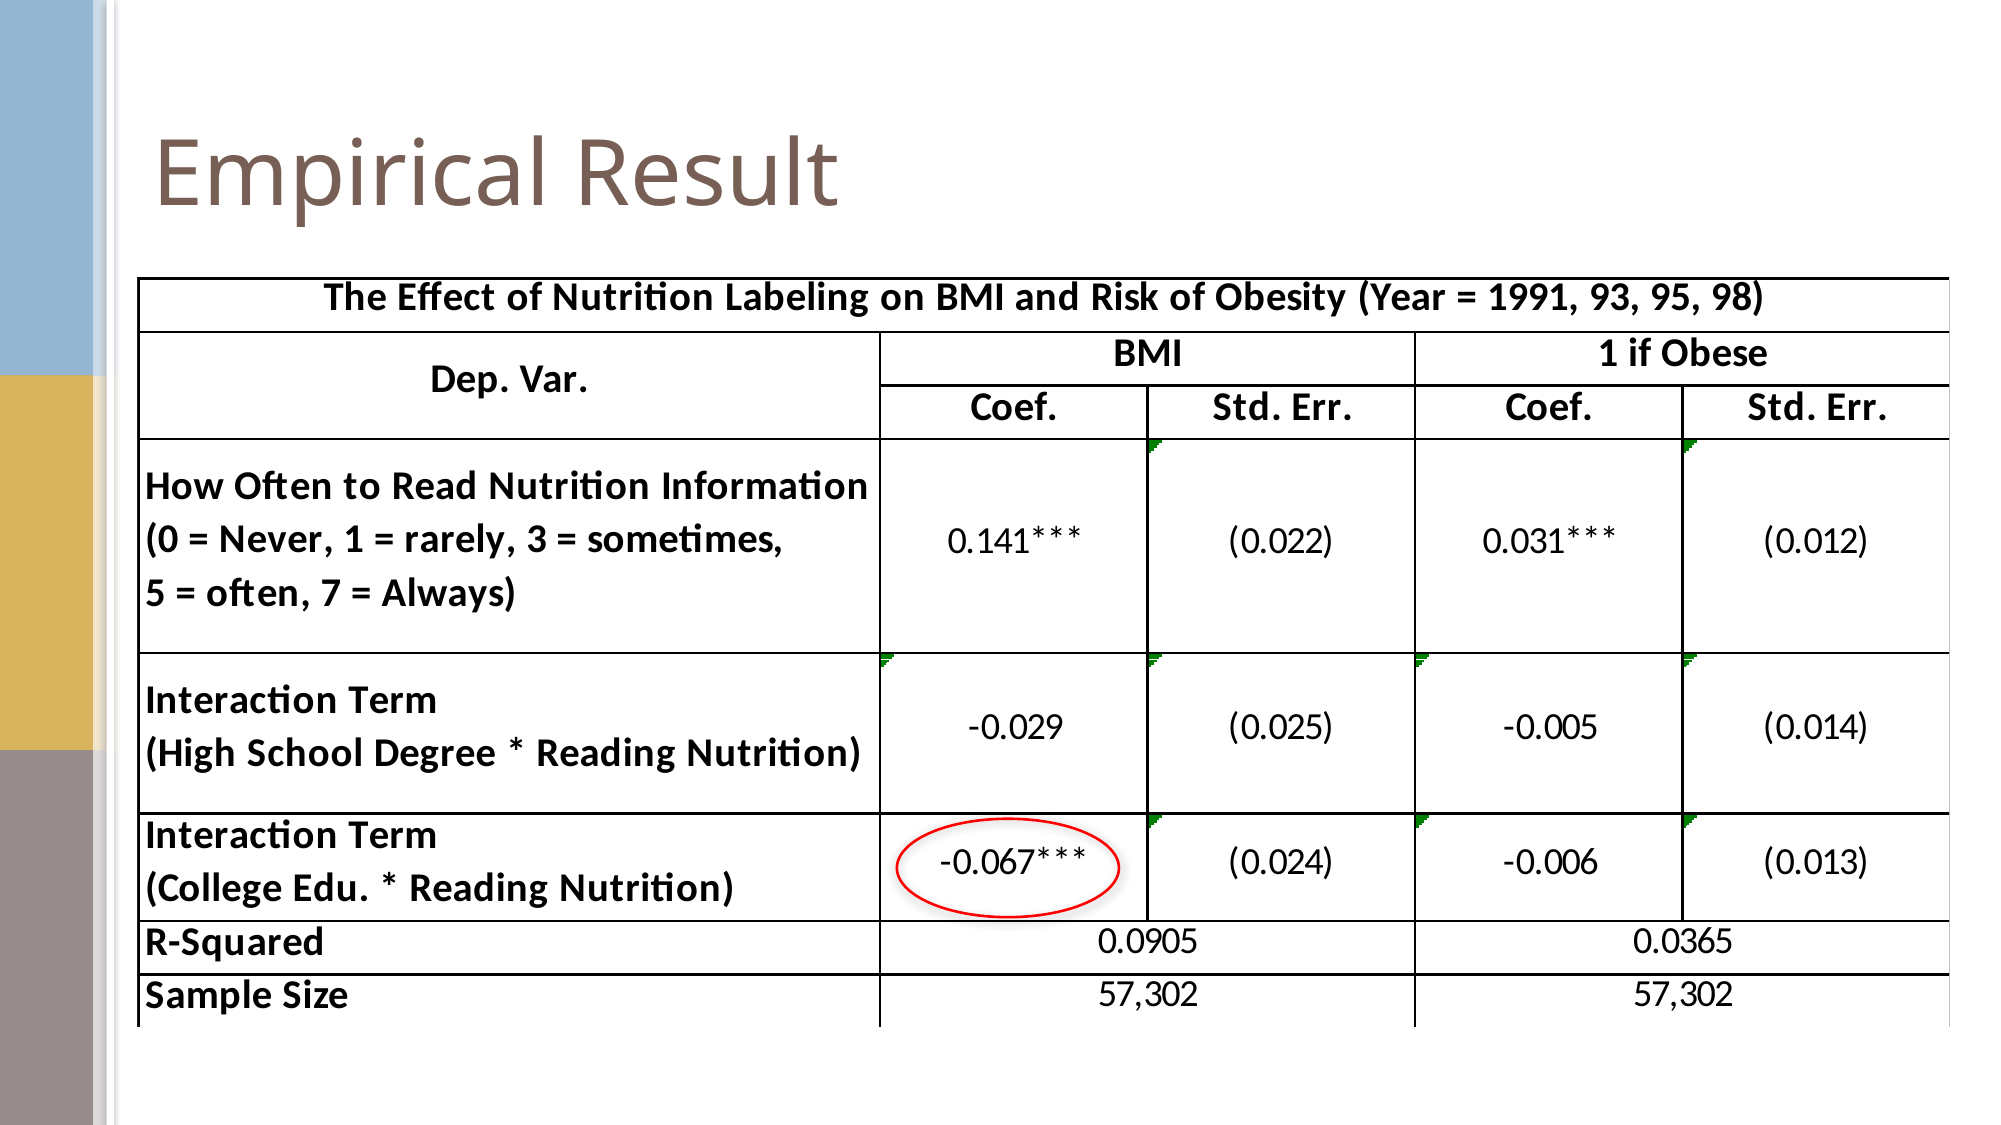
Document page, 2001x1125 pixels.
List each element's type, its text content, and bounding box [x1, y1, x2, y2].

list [136, 276, 1953, 1030]
title Empirical Result [137, 59, 1863, 276]
